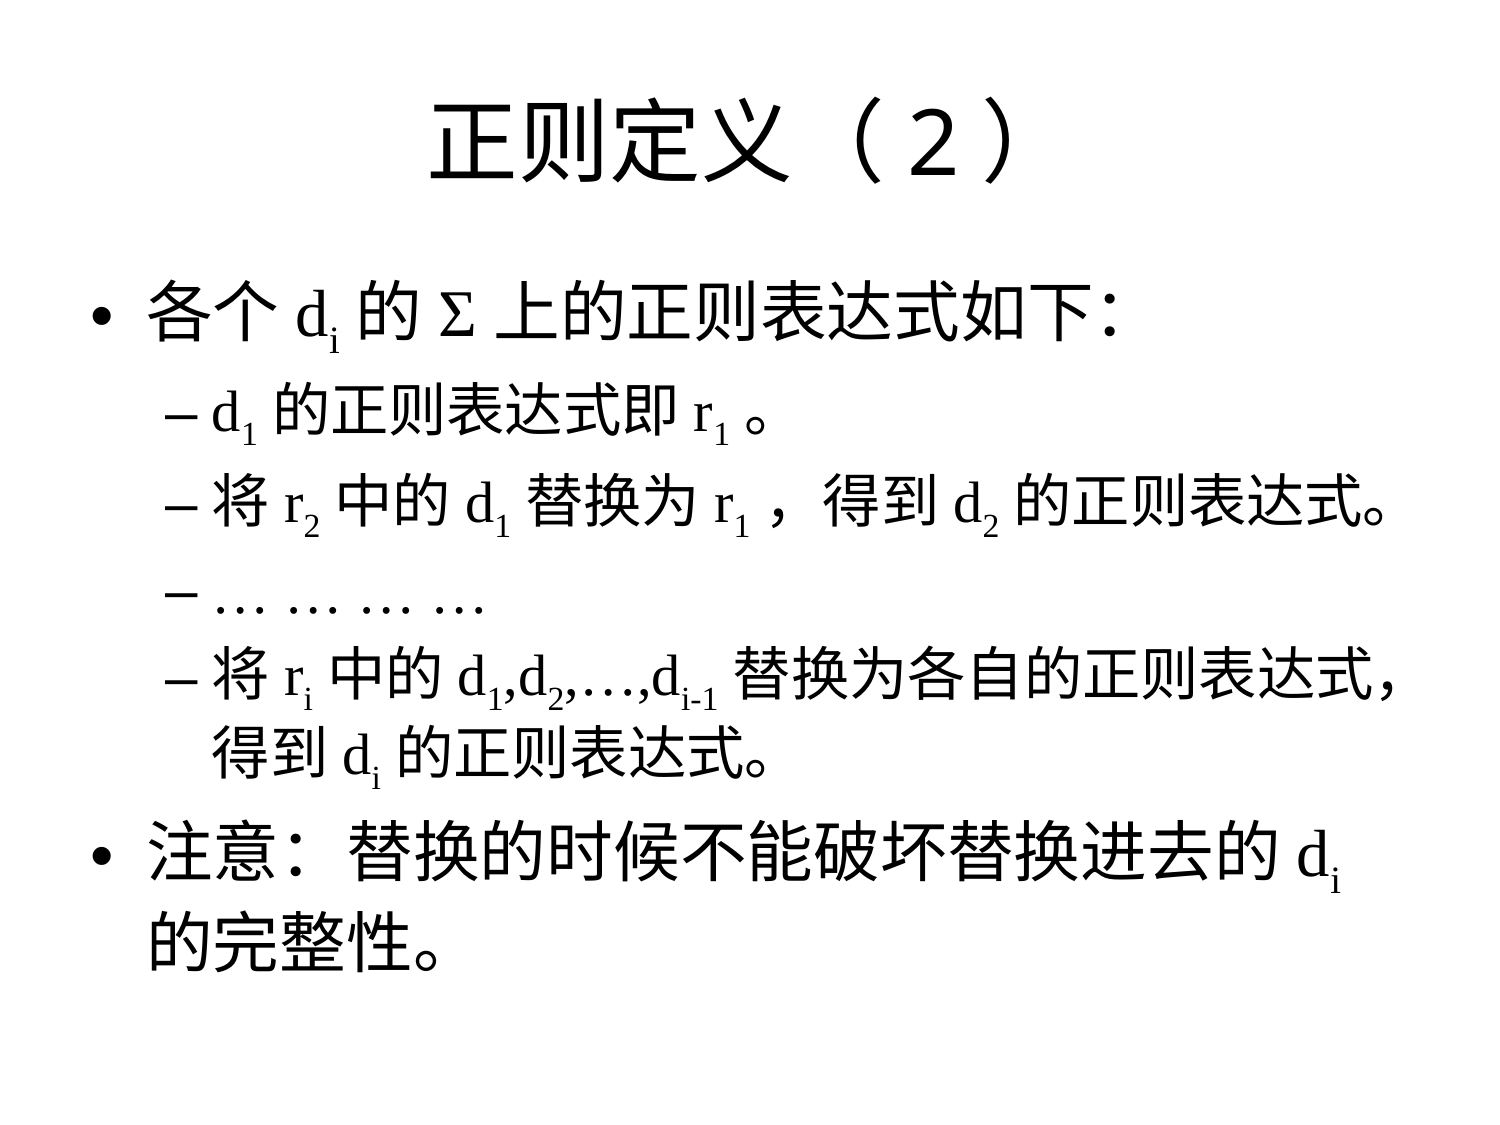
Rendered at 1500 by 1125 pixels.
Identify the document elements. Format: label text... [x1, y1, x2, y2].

list 各个di的Σ上的正则表达式如下： d1的正则表达式即r1。 将r2中的d1替换为r1，得到d2的正则表达式。 … … … … 将ri中的d1,d2,…,di-1替换为各自的正则表达式，得到di的正则表达式。 注意：替换的时候不能破坏替换进去的di的完整性。 [75, 262, 1425, 1005]
title 正则定义（2） [75, 45, 1425, 233]
